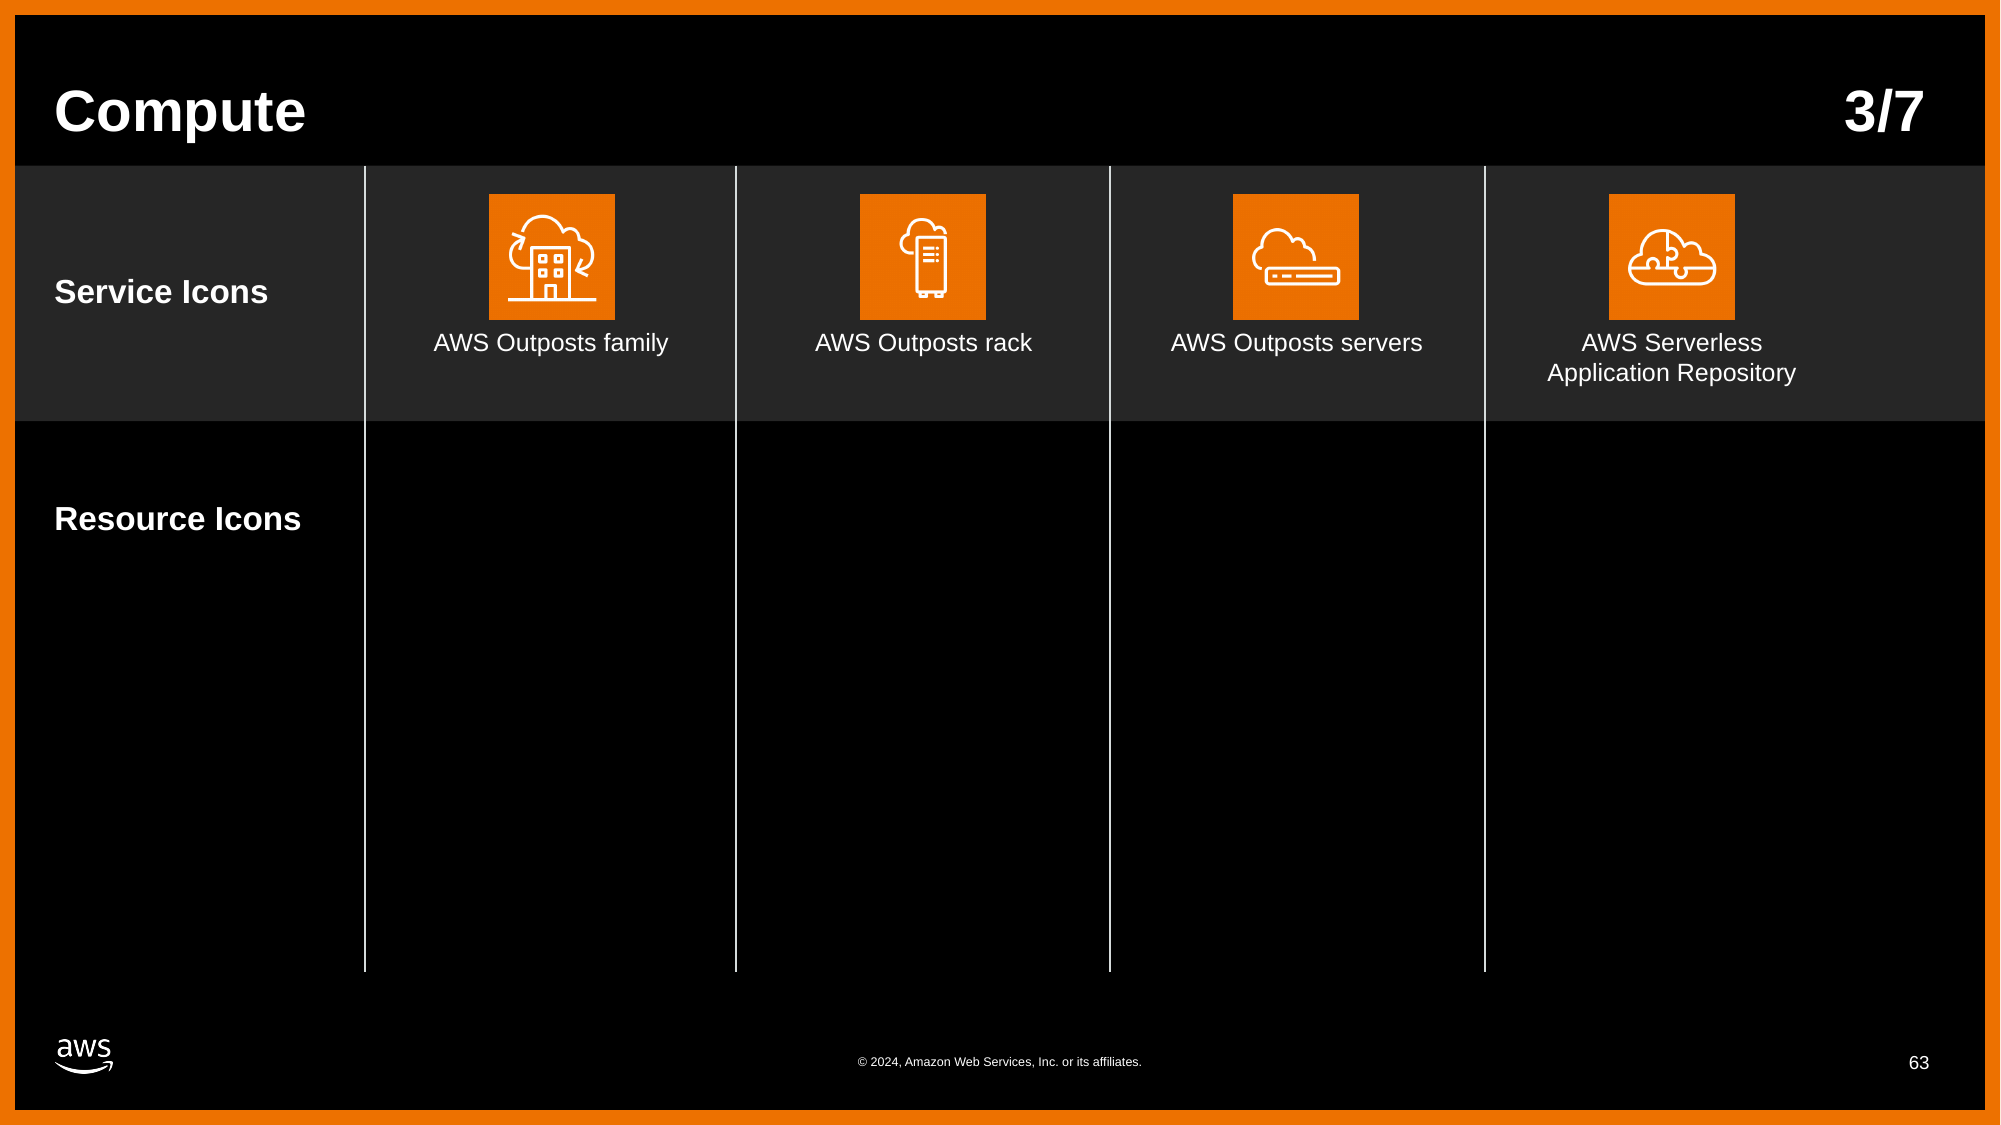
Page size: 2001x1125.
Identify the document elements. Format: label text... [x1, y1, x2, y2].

slide_number 63 [1494, 1031, 1945, 1092]
text_box AWS Serverless Application Repository [1491, 319, 1853, 394]
text_box AWS Outposts family [367, 319, 735, 364]
text_box AWS Outposts rack [736, 319, 1109, 364]
text_box AWS Outposts servers [1111, 319, 1484, 364]
picture [1609, 194, 1735, 320]
picture [1233, 194, 1359, 320]
picture [860, 194, 986, 320]
footer © 2024, Amazon Web Services, Inc. or its affiliates. [662, 1031, 1338, 1092]
picture [55, 1039, 113, 1074]
picture [489, 194, 615, 320]
title Compute 3/7 [39, 59, 1945, 166]
